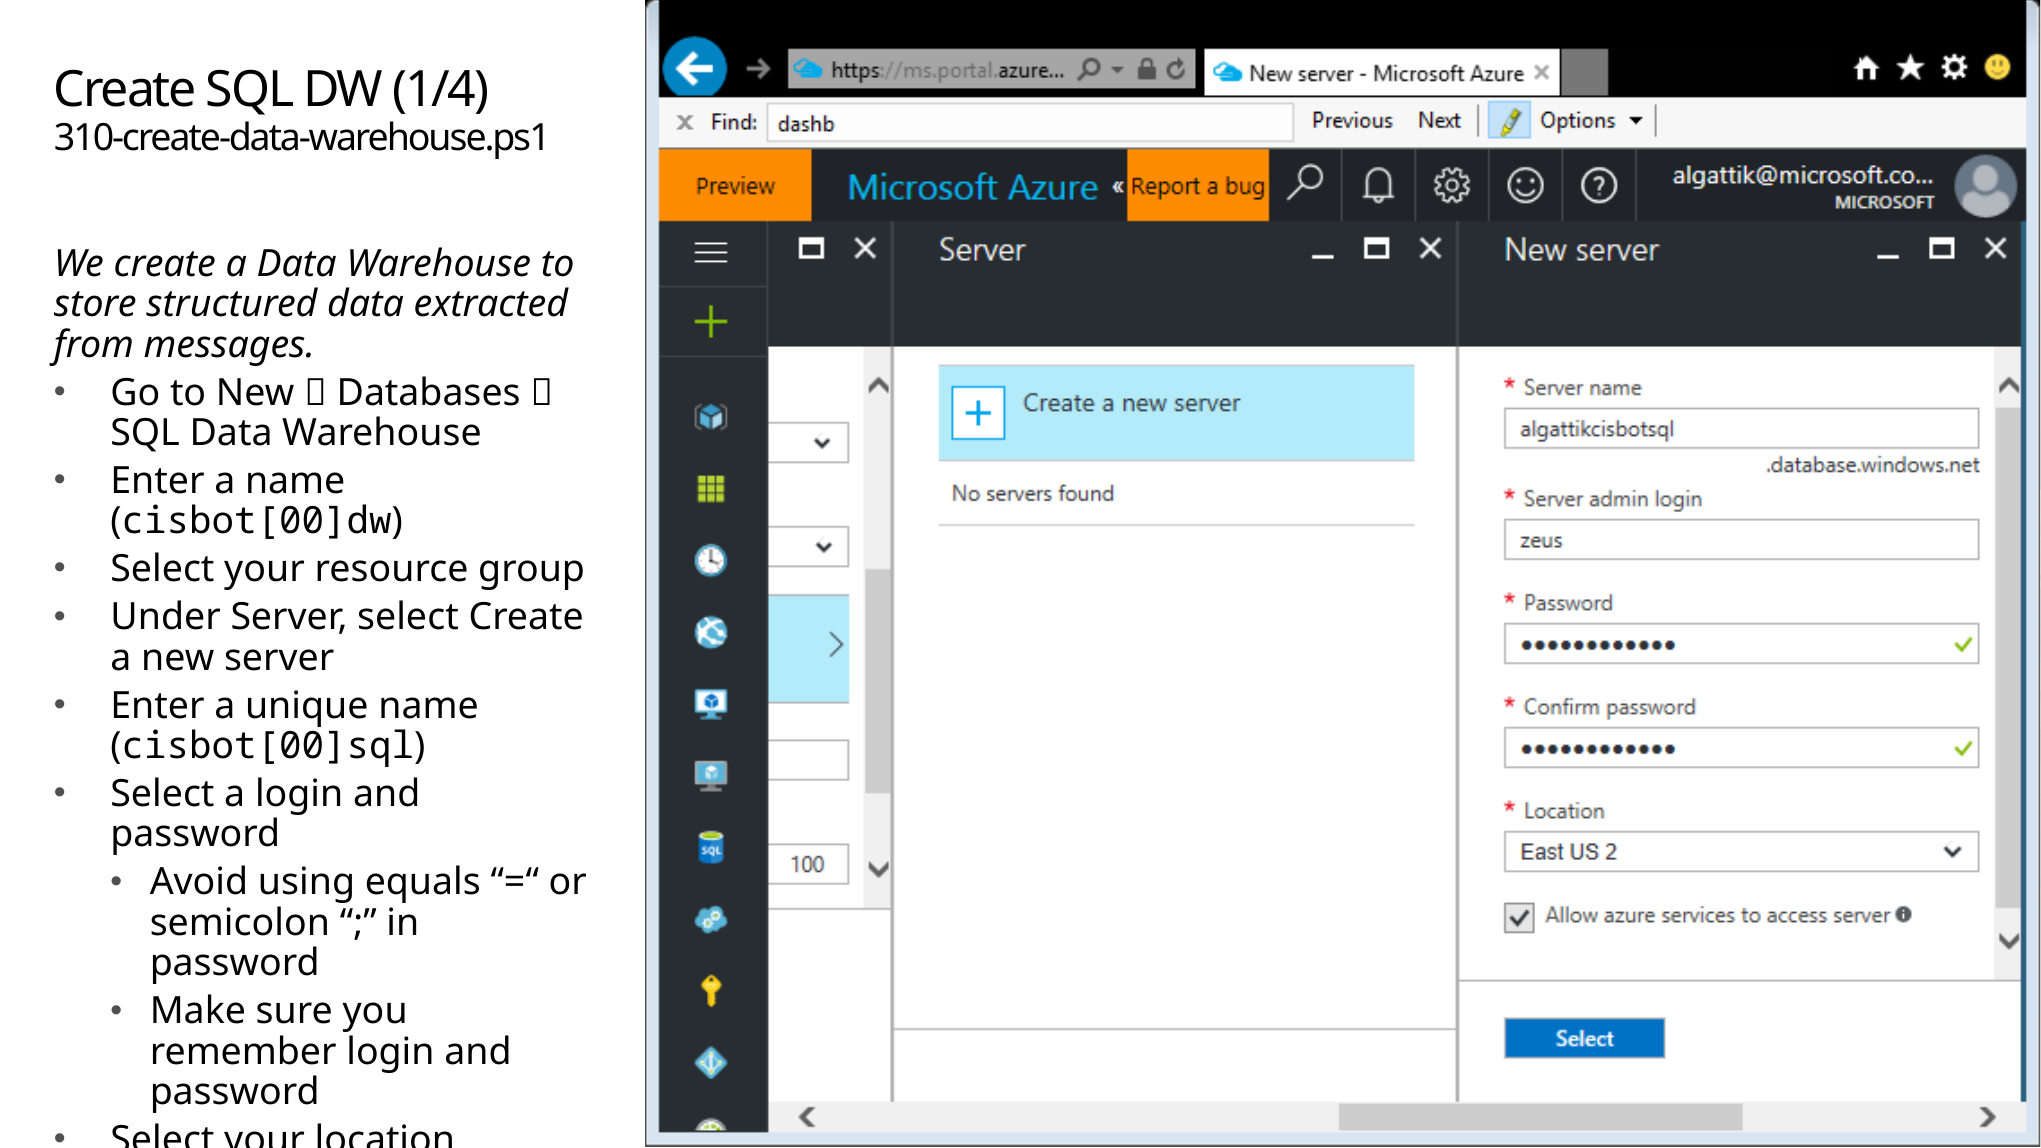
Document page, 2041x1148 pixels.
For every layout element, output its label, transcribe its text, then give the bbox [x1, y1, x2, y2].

picture [644, 0, 2041, 1148]
list We create a Data Warehouse to store structured data extracted from messages. Go to New  Databases  SQL Data Warehouse Enter a name (cisbot[00]dw) Select your resource group Under Server, select Create a new server Enter a unique name (cisbot[00]sql) Select a login and password Avoid using equals “=“ or semicolon “;” in password Make sure you remember login and password Select your location Click Select [30, 228, 616, 1148]
title Create SQL DW (1/4) 310-create-data-warehouse.ps1 [30, 48, 616, 179]
